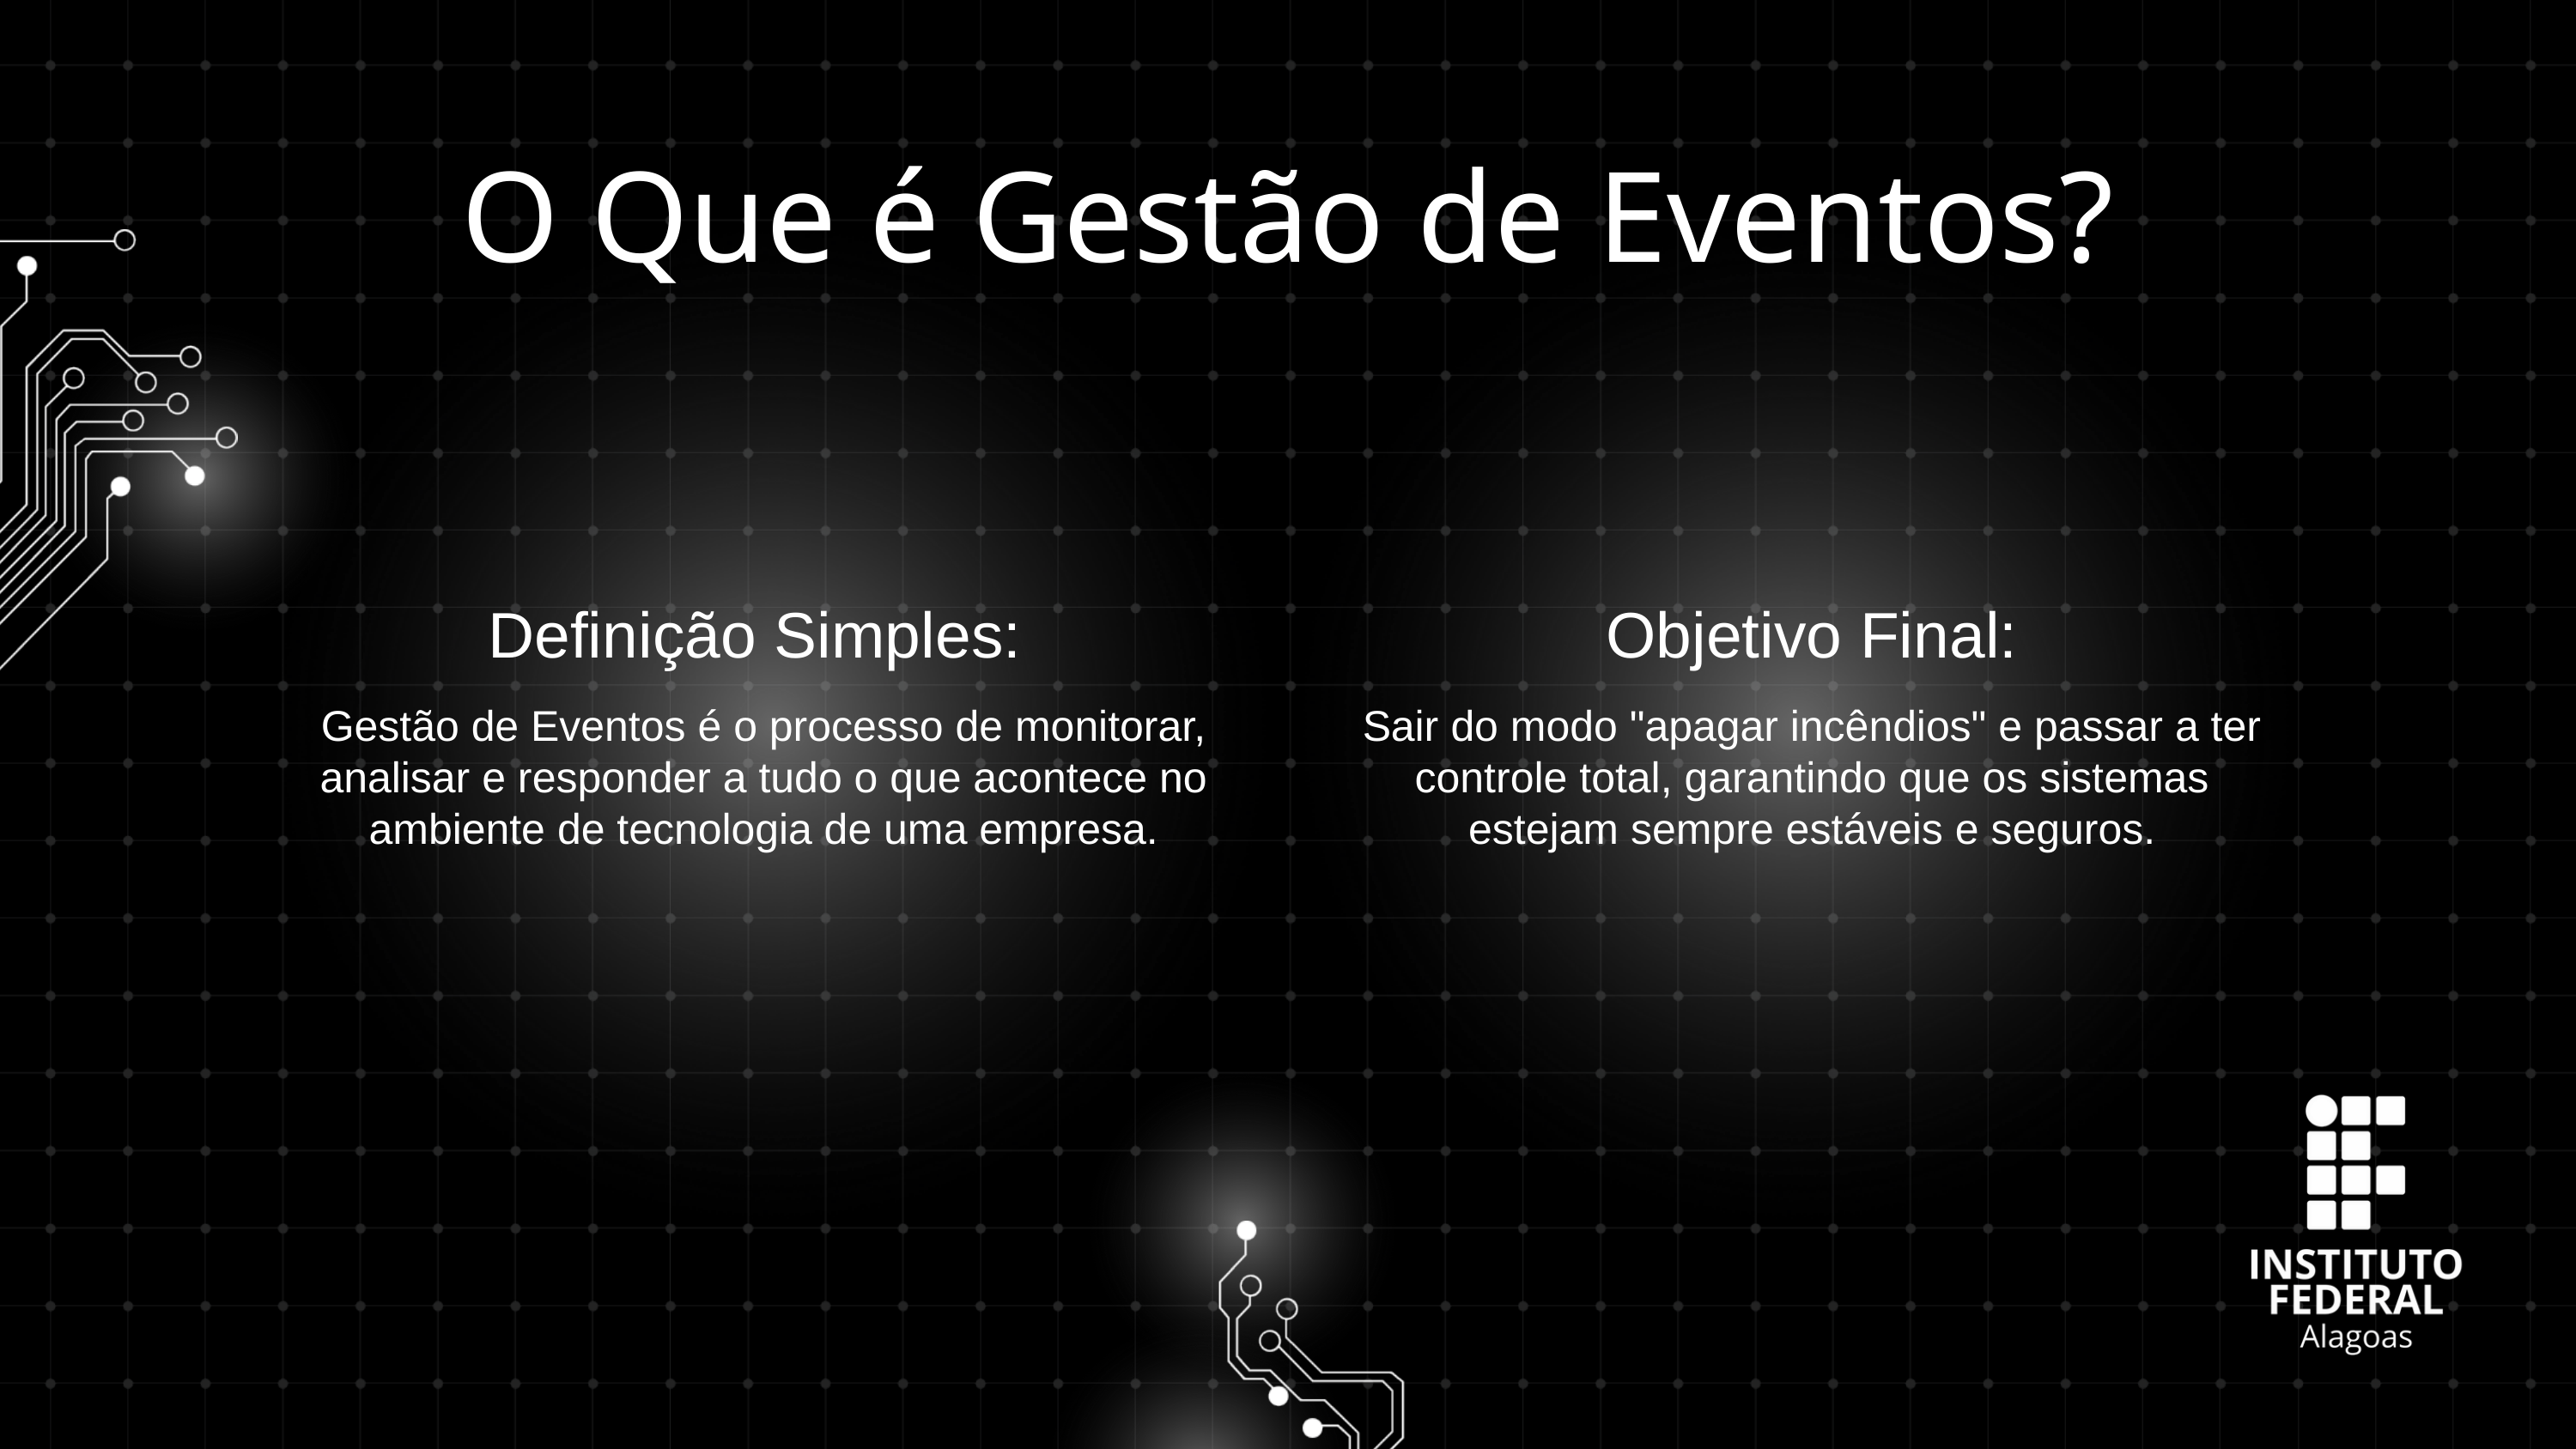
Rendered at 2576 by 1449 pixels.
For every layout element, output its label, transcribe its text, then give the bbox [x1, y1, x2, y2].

text_box [0, 229, 239, 724]
text_box [1076, 1057, 1408, 1389]
text_box [1036, 1308, 1368, 1449]
text_box [0, 0, 2576, 1449]
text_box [291, 596, 2285, 852]
text_box [1368, 1221, 1495, 1449]
text_box [33, 311, 365, 643]
text_box [2208, 1056, 2498, 1392]
text_box O Que é Gestão de Eventos? [216, 136, 2360, 288]
